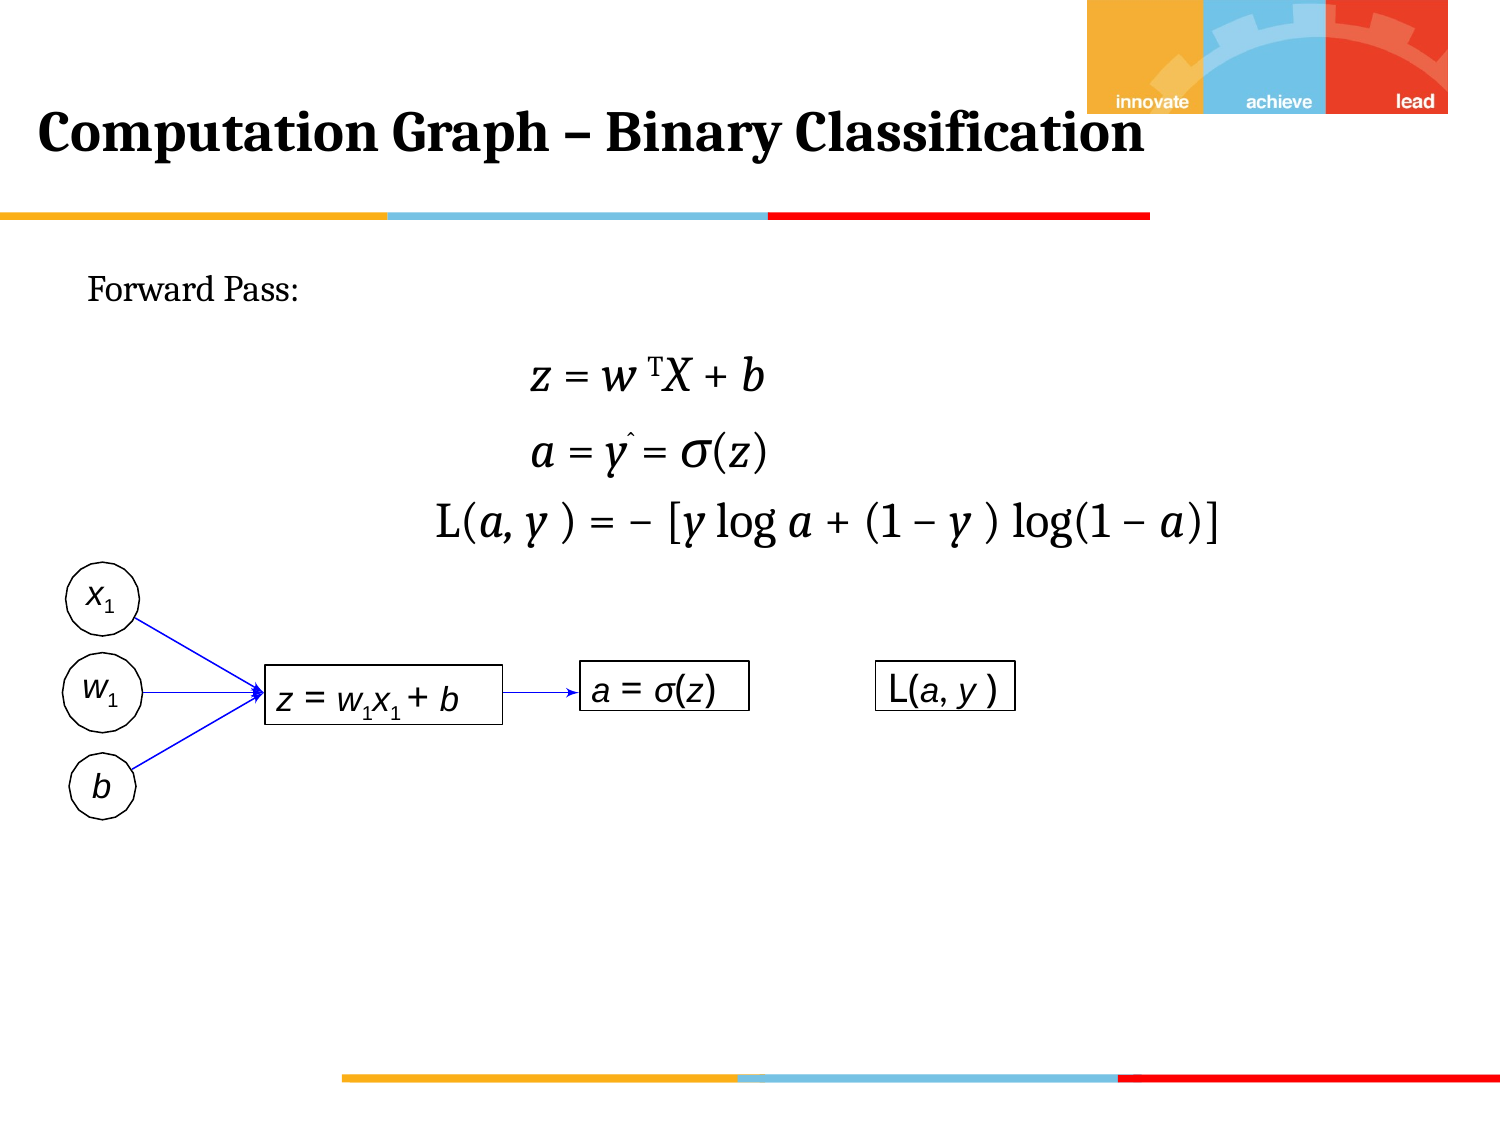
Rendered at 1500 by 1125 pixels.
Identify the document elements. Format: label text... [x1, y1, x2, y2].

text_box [62, 561, 1016, 821]
picture [1087, 0, 1448, 114]
text_box Forward Pass: [68, 256, 331, 317]
text_box z = w TX + b a = yˆ = σ(z) L(a, y ) = − [y log a + (1 − y ) log(1 − a)] [425, 325, 1415, 548]
title Computation Graph – Binary Classification [23, 80, 1275, 176]
